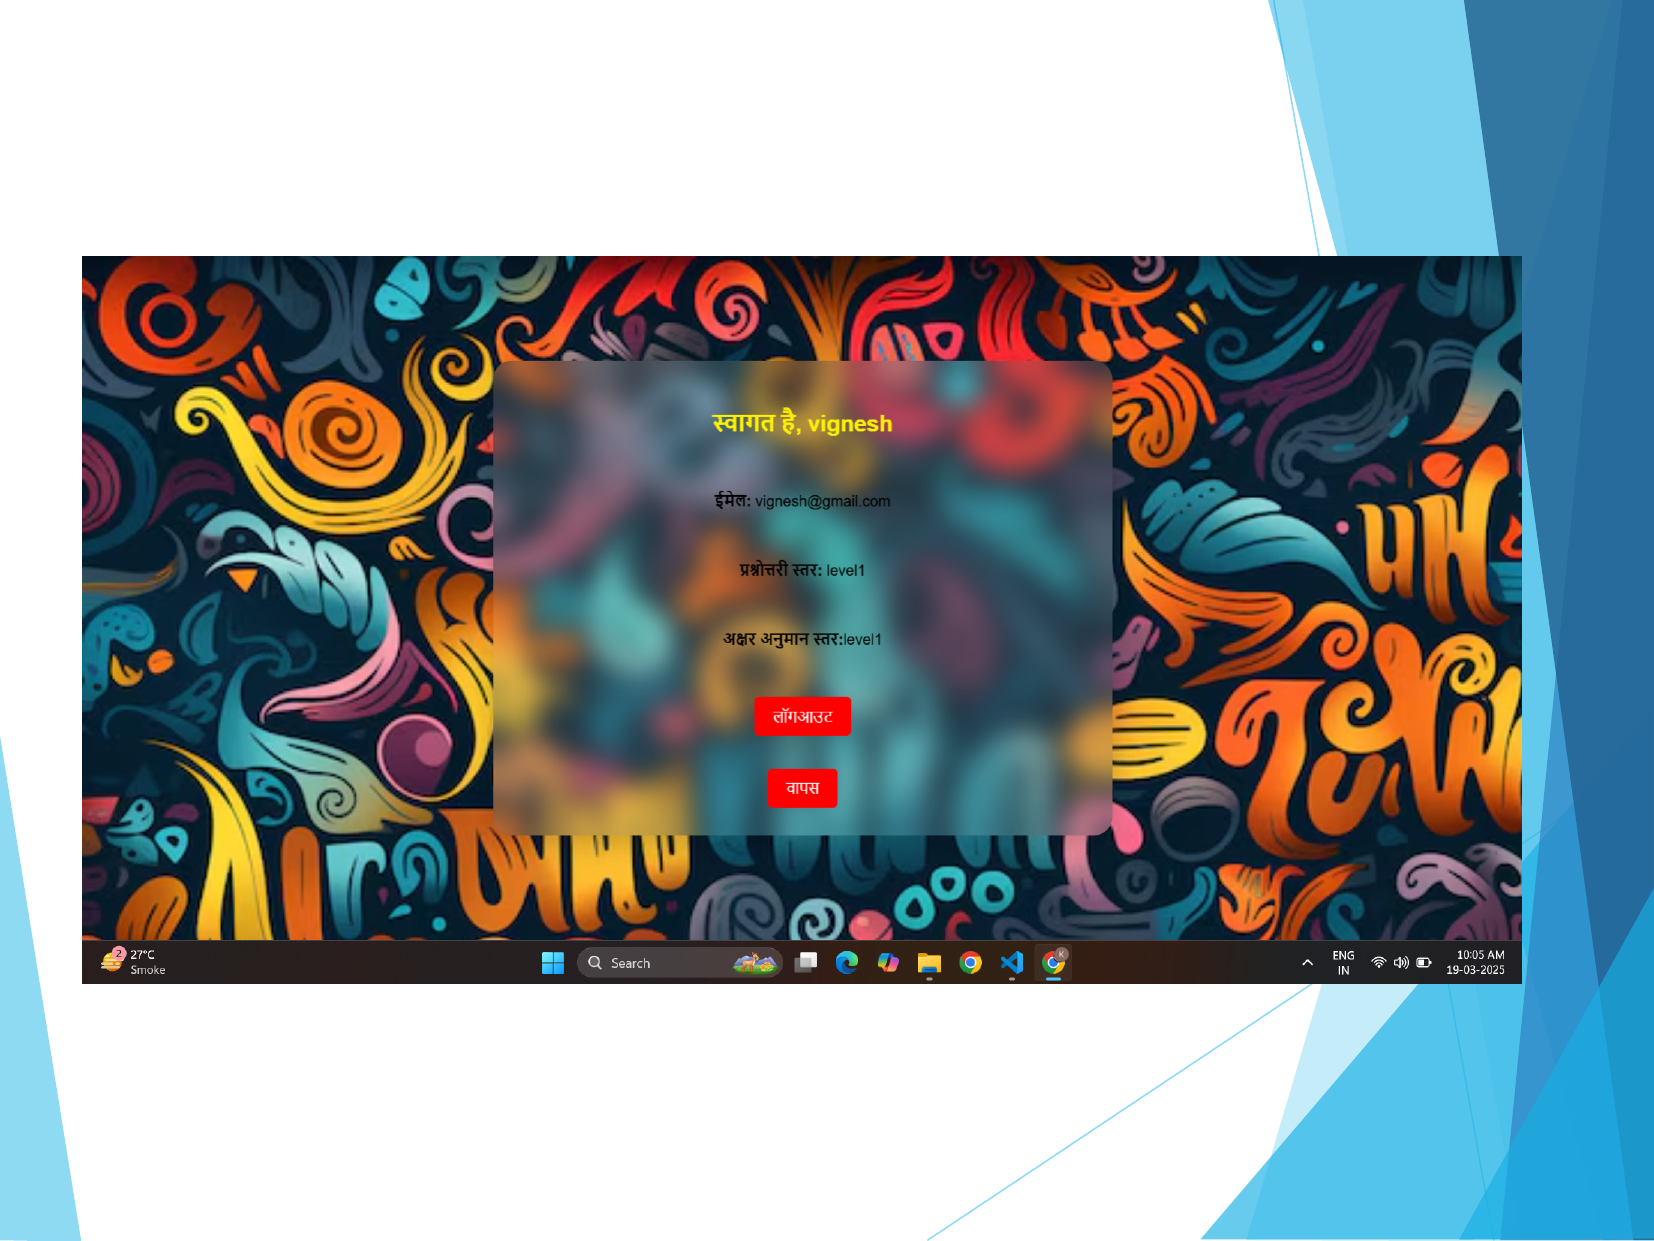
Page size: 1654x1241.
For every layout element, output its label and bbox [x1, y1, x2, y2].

picture [82, 256, 1522, 984]
text_box [82, 49, 1571, 257]
